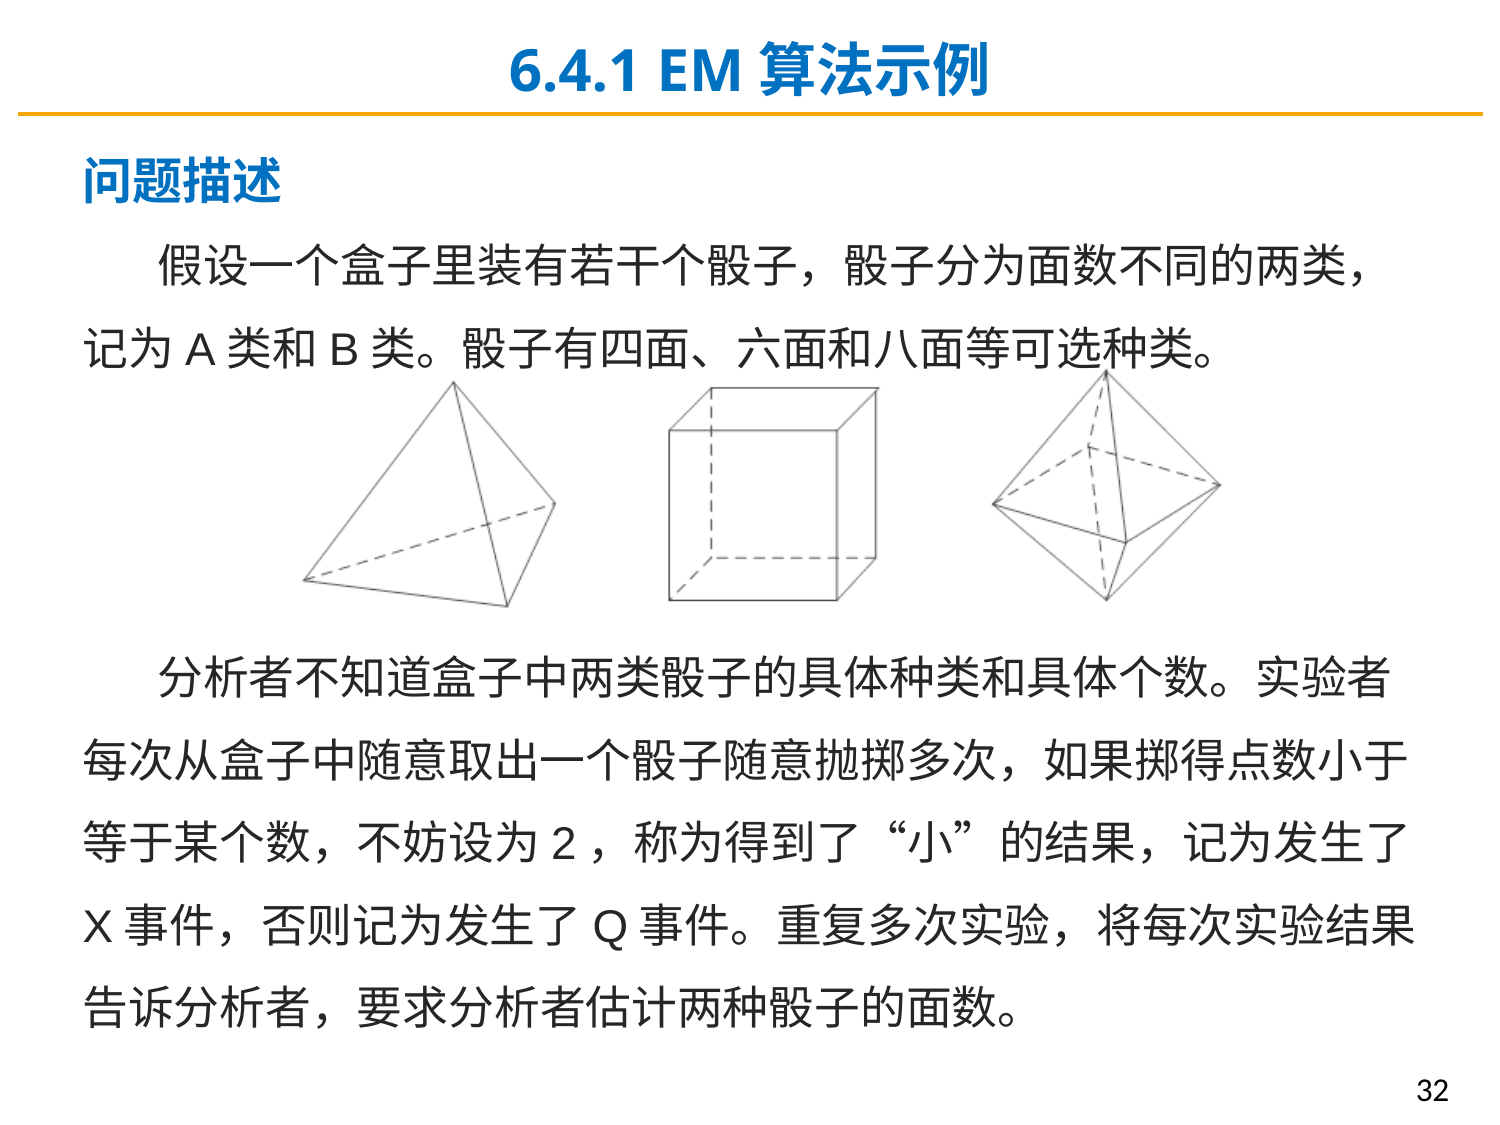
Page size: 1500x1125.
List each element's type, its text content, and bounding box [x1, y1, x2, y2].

text_box 32 [1114, 1060, 1465, 1106]
text_box 问题描述 假设一个盒子里装有若干个骰子，骰子分为面数不同的两类，记为A类和B类。骰子有四面、六面和八面等可选种类。 分析者不知道盒子中两类骰子的具体种类和具体个数。实验者每次从盒子中随意取出一个骰子随意抛掷多次，如果掷得点数小于等于某个数，不妨设为2，称为得到了“小”的结果，记为发生了X事件，否则记为发生了Q事件。重复多次实验，将每次实验结果告诉分析者，要求分析者估计两种骰子的面数。 [67, 111, 1434, 1059]
text_box 6.4.1 EM算法示例 [0, 25, 1500, 111]
picture [297, 363, 1233, 615]
